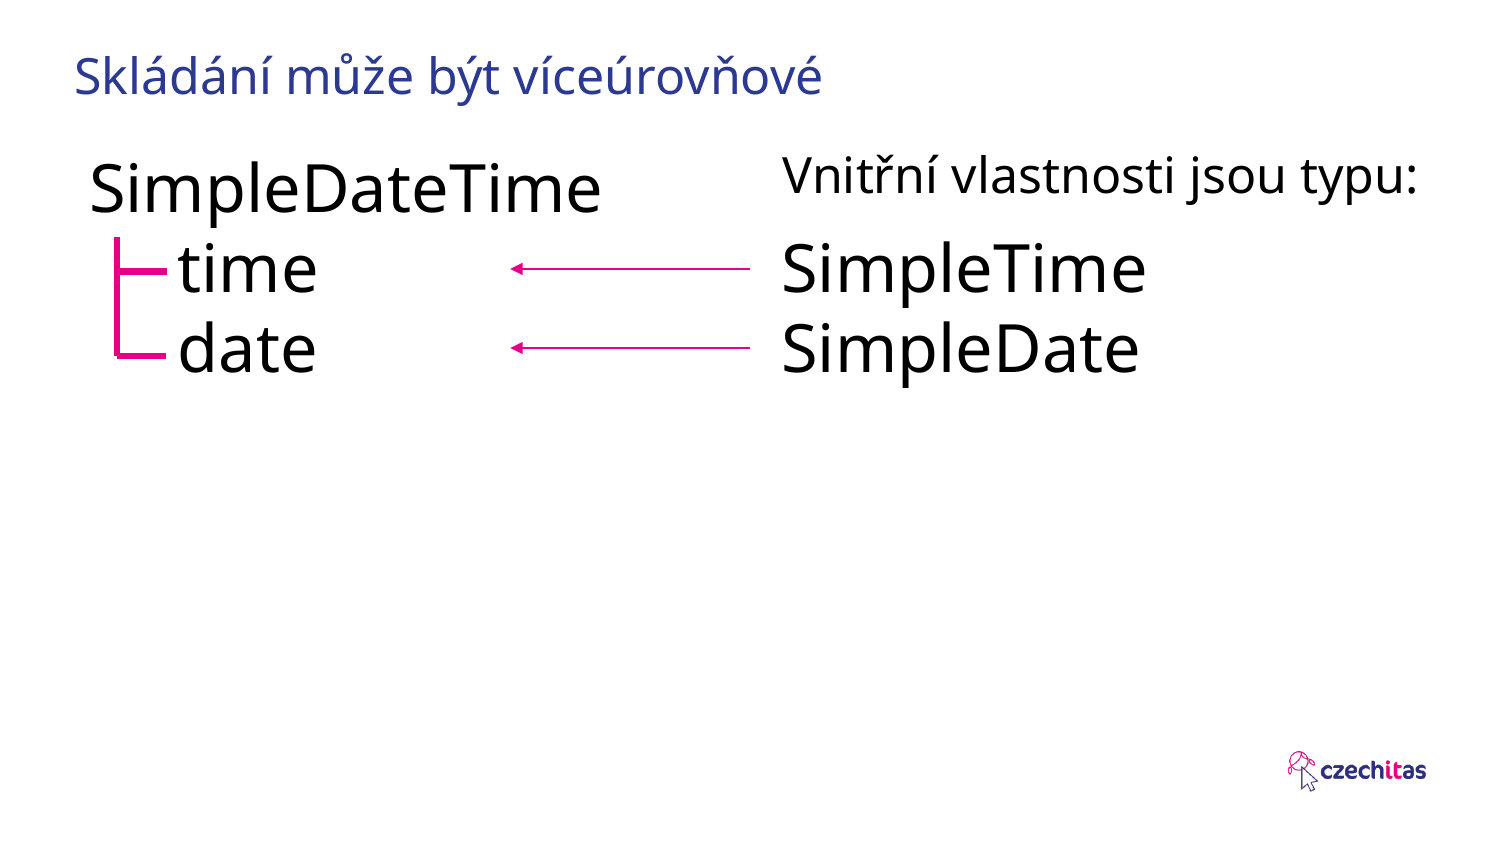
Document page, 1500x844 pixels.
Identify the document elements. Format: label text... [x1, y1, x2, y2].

text_box SimpleDateTime time SimpleTime date SimpleDate [74, 138, 1200, 764]
title Skládání může být víceúrovňové [74, 35, 1426, 112]
picture [1287, 751, 1426, 792]
text_box Vnitřní vlastnosti jsou typu: [767, 135, 1500, 212]
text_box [116, 236, 168, 357]
